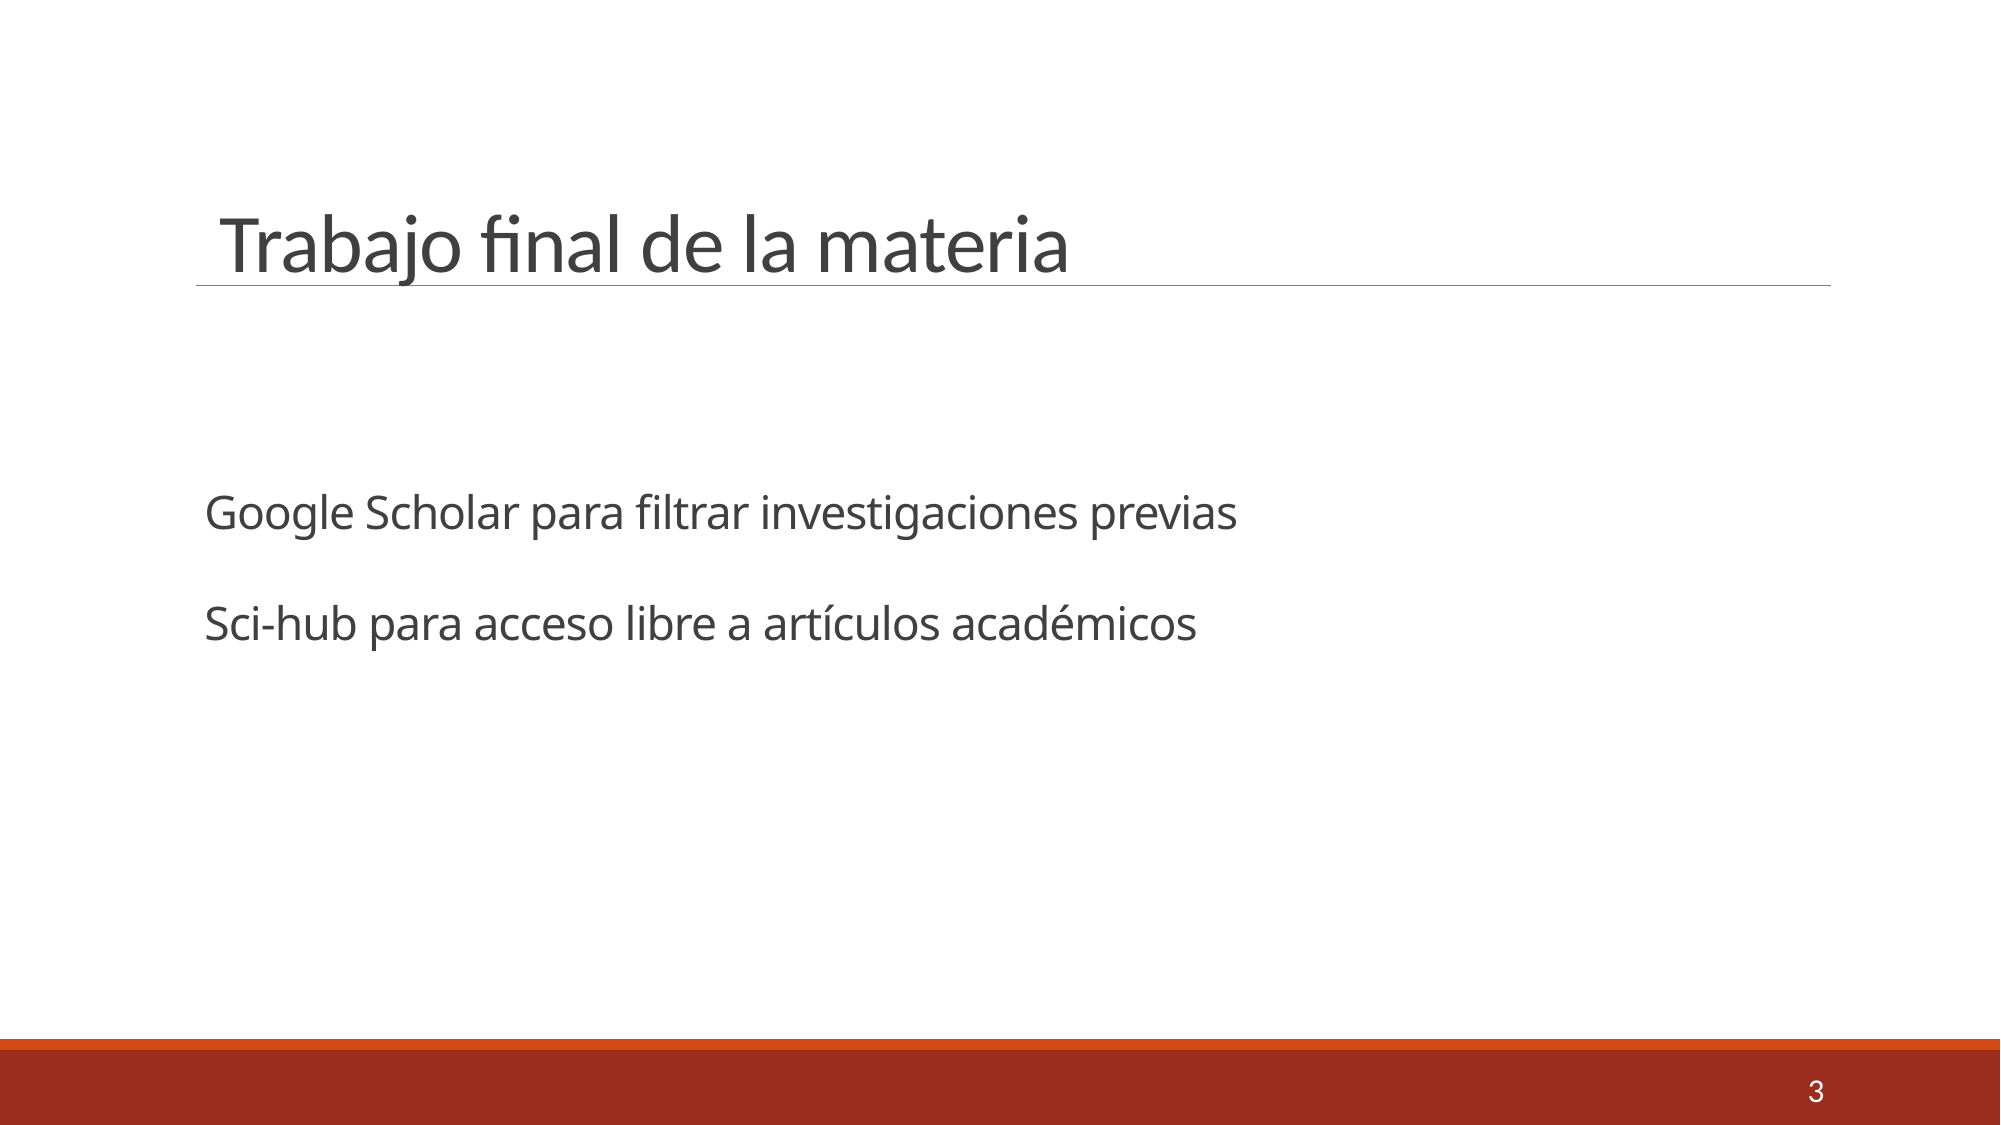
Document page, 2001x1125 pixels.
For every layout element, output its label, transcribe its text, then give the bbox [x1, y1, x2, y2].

title Google Scholar para filtrar investigaciones previas Sci-hub para acceso libre a artículos académicos [189, 419, 1840, 657]
text_box Trabajo final de la materia [204, 58, 1855, 297]
slide_number 3 [1624, 1059, 1840, 1120]
